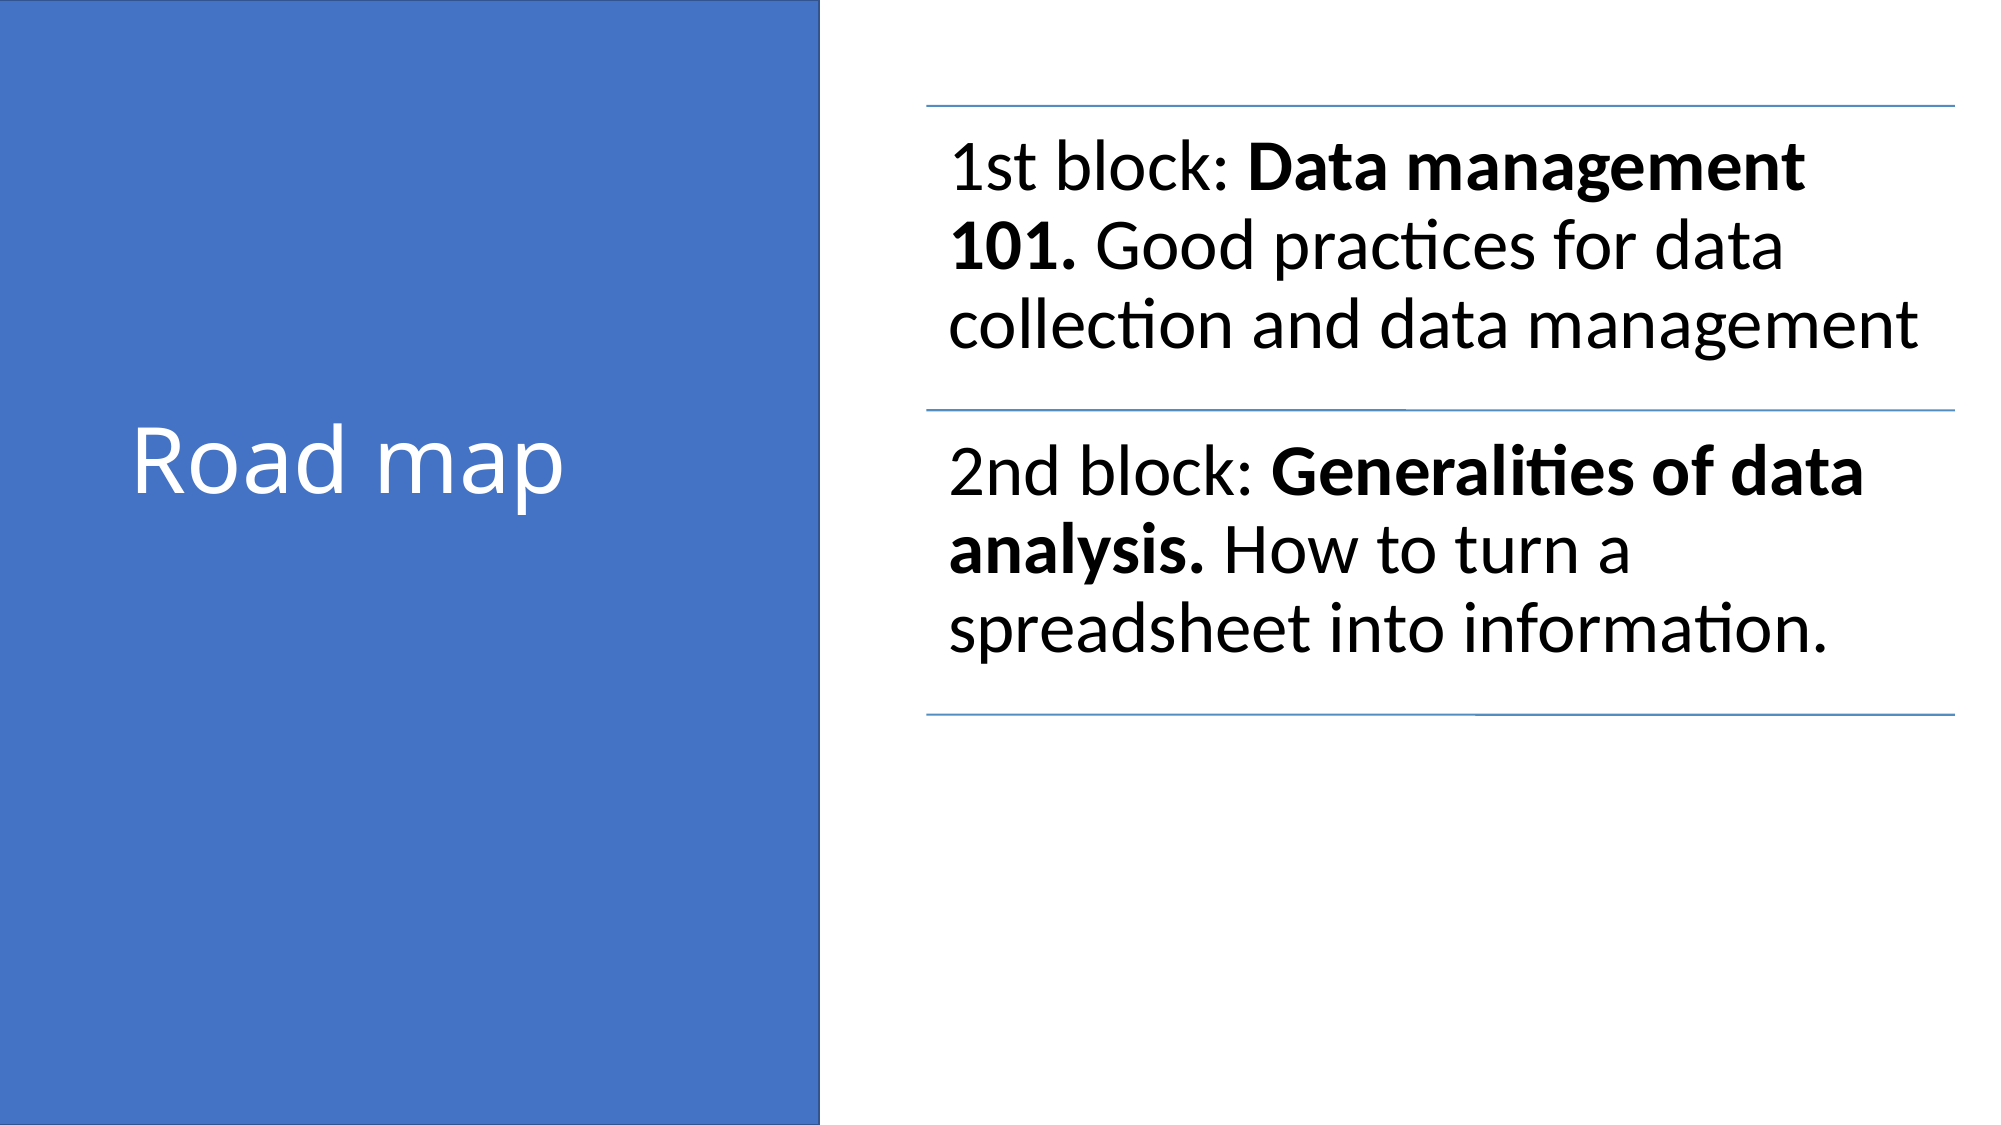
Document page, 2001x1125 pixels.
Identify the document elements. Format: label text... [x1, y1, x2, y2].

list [926, 105, 1955, 1020]
title Road map [114, 105, 668, 823]
text_box [0, 0, 820, 1125]
